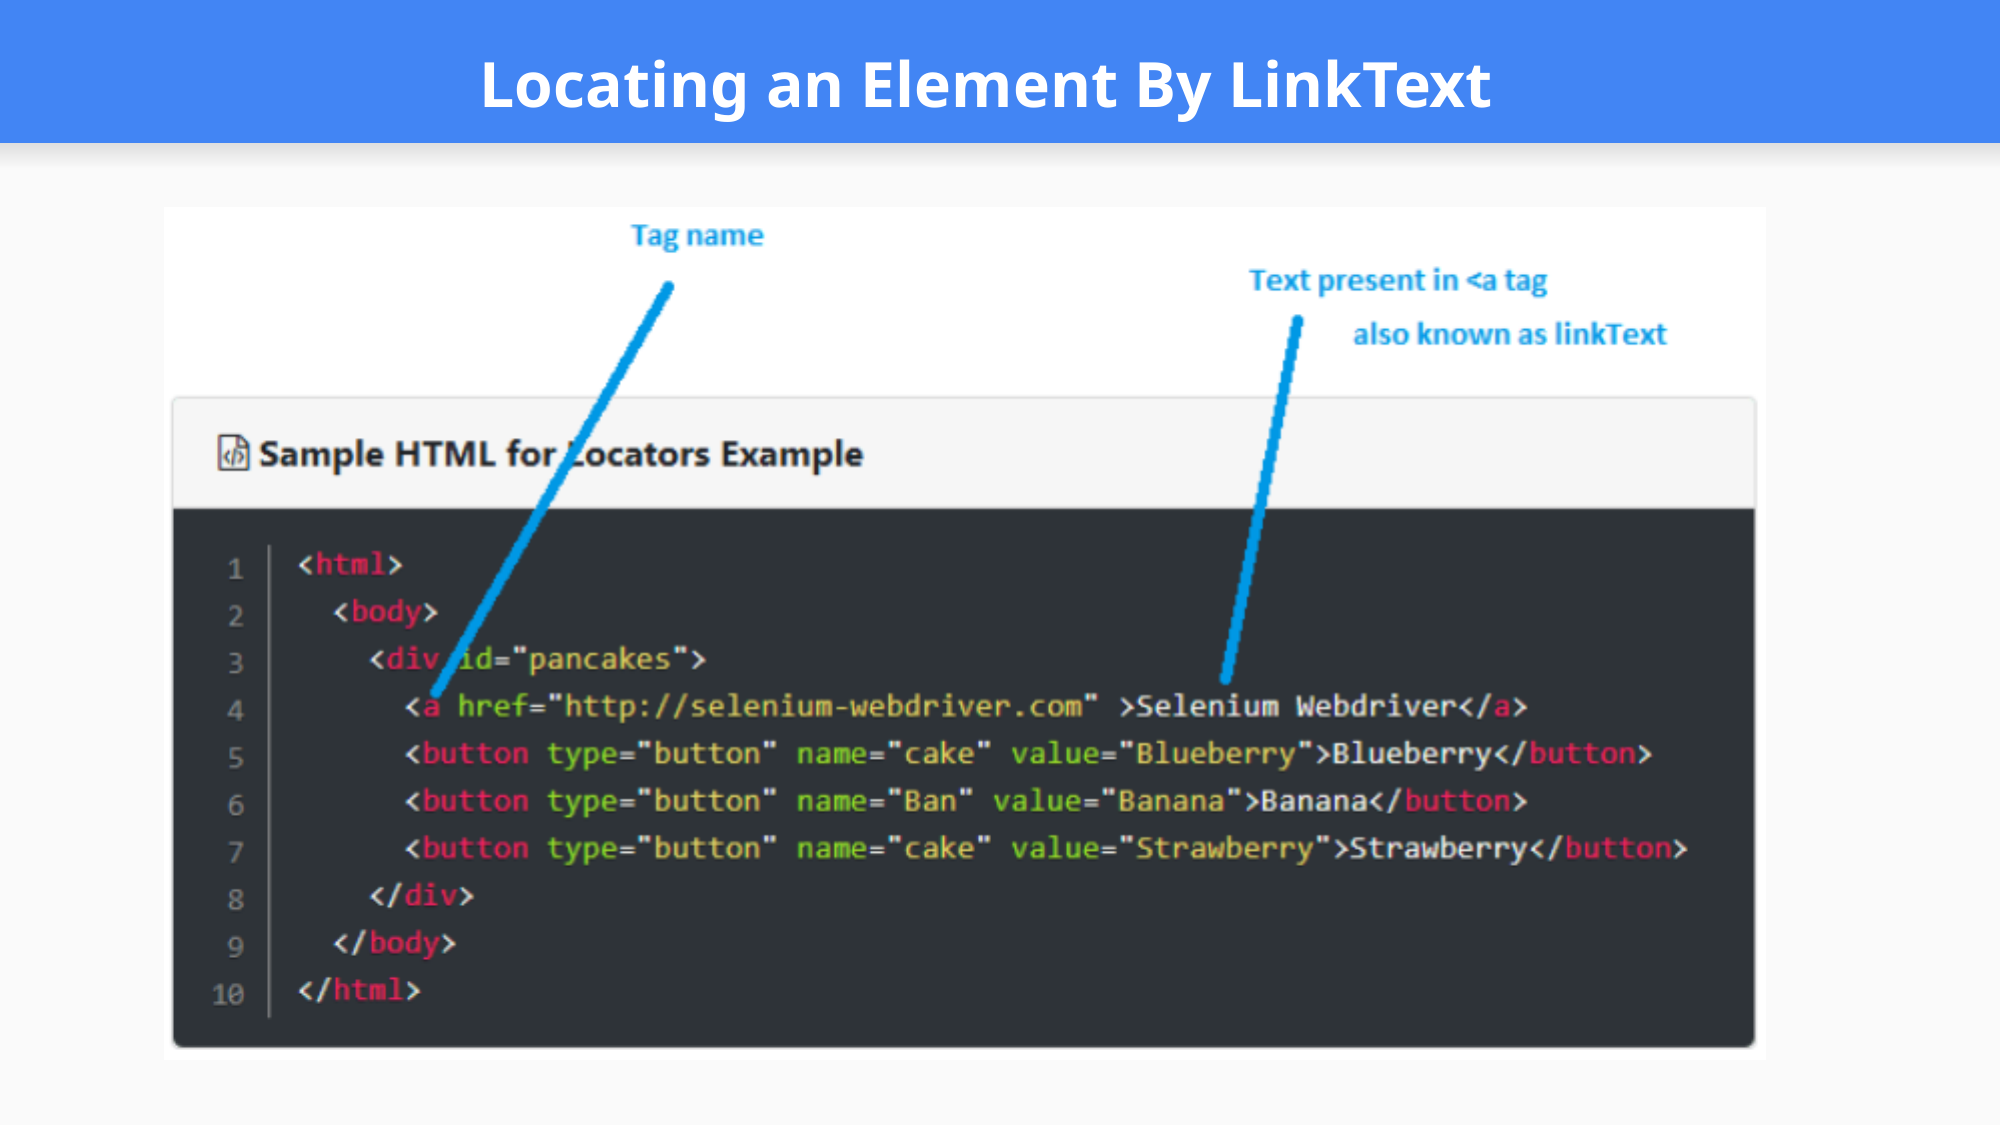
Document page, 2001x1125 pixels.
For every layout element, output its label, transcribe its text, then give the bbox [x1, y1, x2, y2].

title Locating an Element By LinkText [21, 3, 1953, 136]
picture [164, 206, 1766, 1060]
